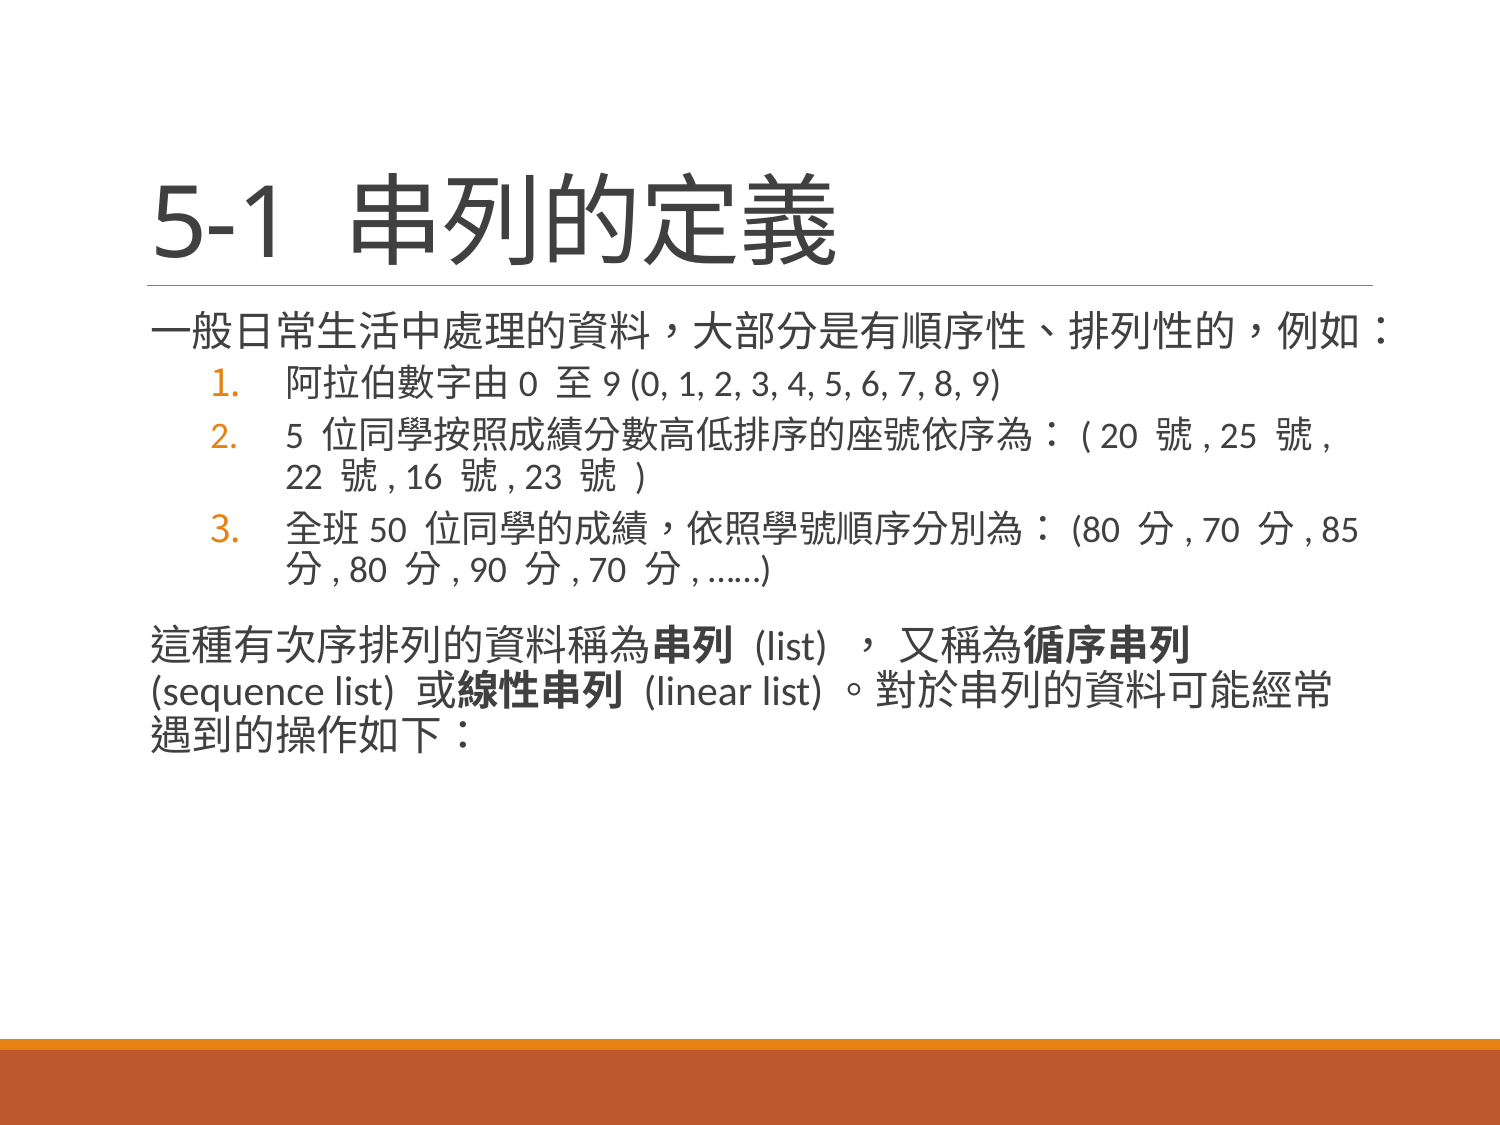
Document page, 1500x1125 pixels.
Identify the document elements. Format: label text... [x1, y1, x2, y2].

list 一般日常生活中處理的資料，大部分是有順序性、排列性的，例如： 阿拉伯數字由0 至9 (0, 1, 2, 3, 4, 5, 6, 7, 8, 9) 5 位同學按照成績分數高低排序的座號依序為：( 20 號, 25 號, 22 號, 16 號, 23 號 ) 全班50 位同學的成績，依照學號順序分別為：(80 分, 70 分, 85 分, 80 分, 90 分, 70 分, ……) 這種有次序排列的資料稱為串列 (list) ， 又稱為循序串列(sequence list) 或線性串列 (linear list)。對於串列的資料可能經常遇到的操作如下： [135, 302, 1373, 963]
title 5-1 串列的定義 [135, 47, 1373, 285]
